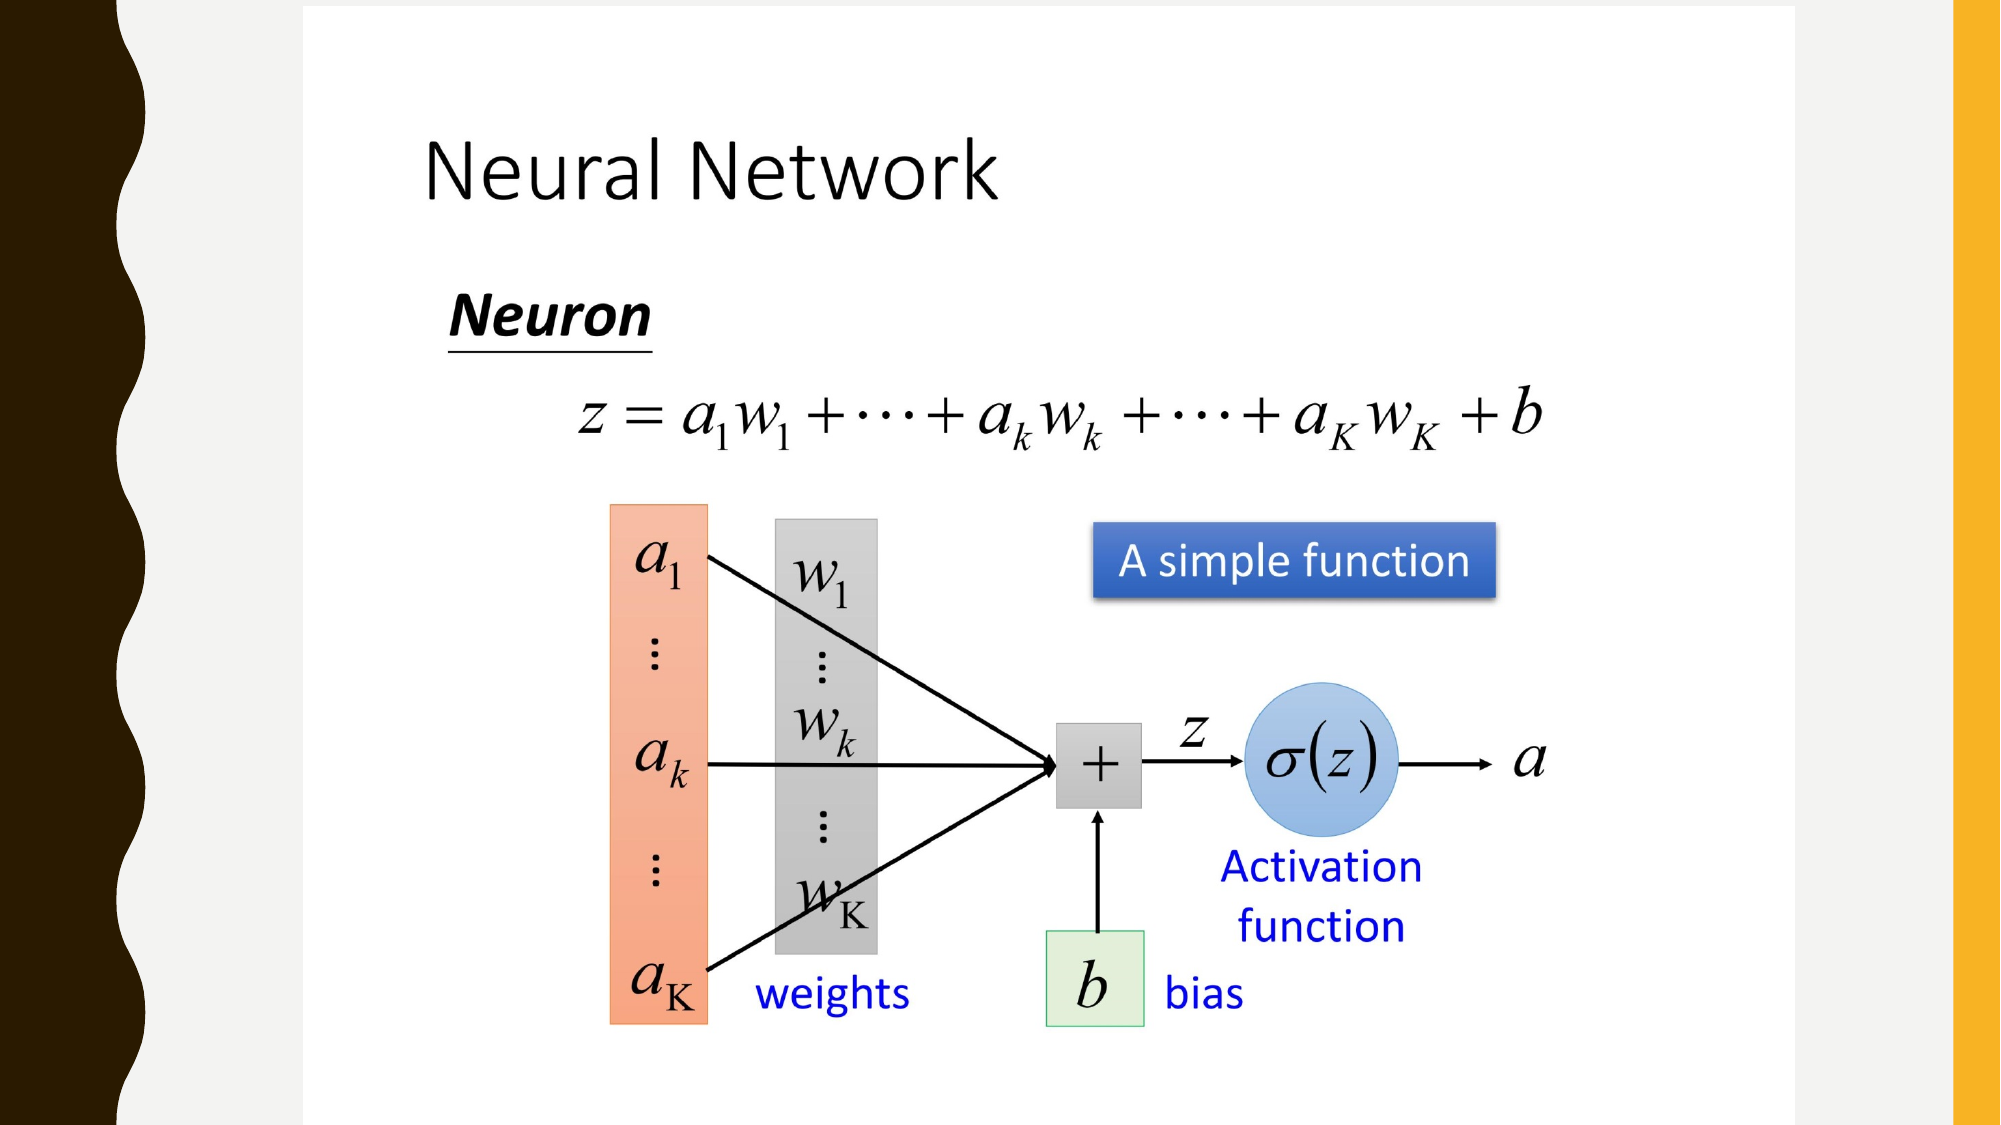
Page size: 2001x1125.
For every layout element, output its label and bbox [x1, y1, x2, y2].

list [303, 6, 1795, 1125]
